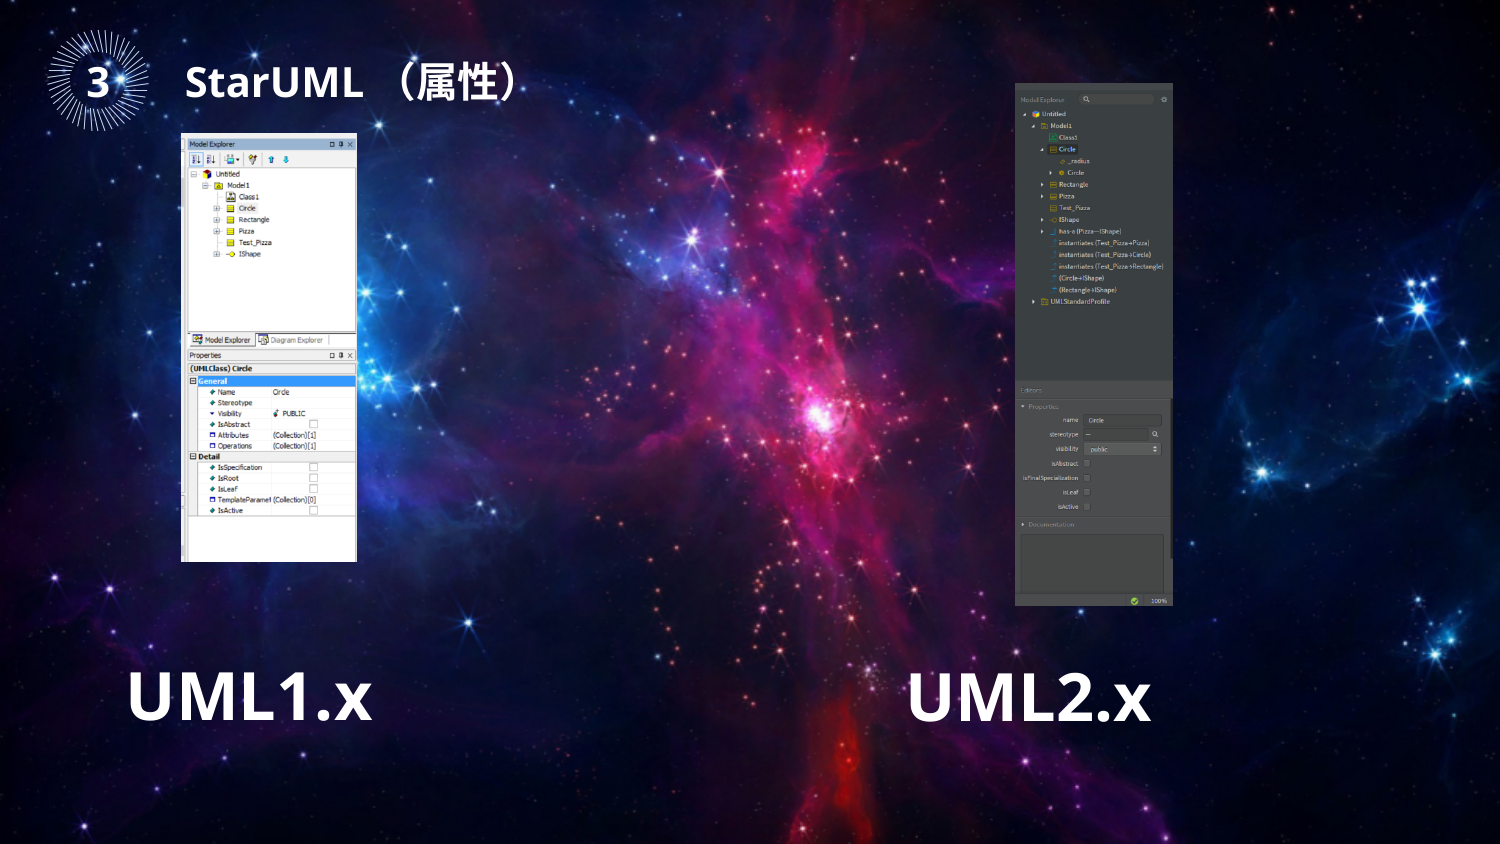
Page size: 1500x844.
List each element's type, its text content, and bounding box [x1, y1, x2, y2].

text_box StarUML（属性） [159, 48, 573, 113]
text_box UML1.x [110, 622, 450, 742]
picture [0, 0, 1500, 844]
text_box UML2.x [890, 622, 1299, 742]
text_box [39, 21, 159, 141]
